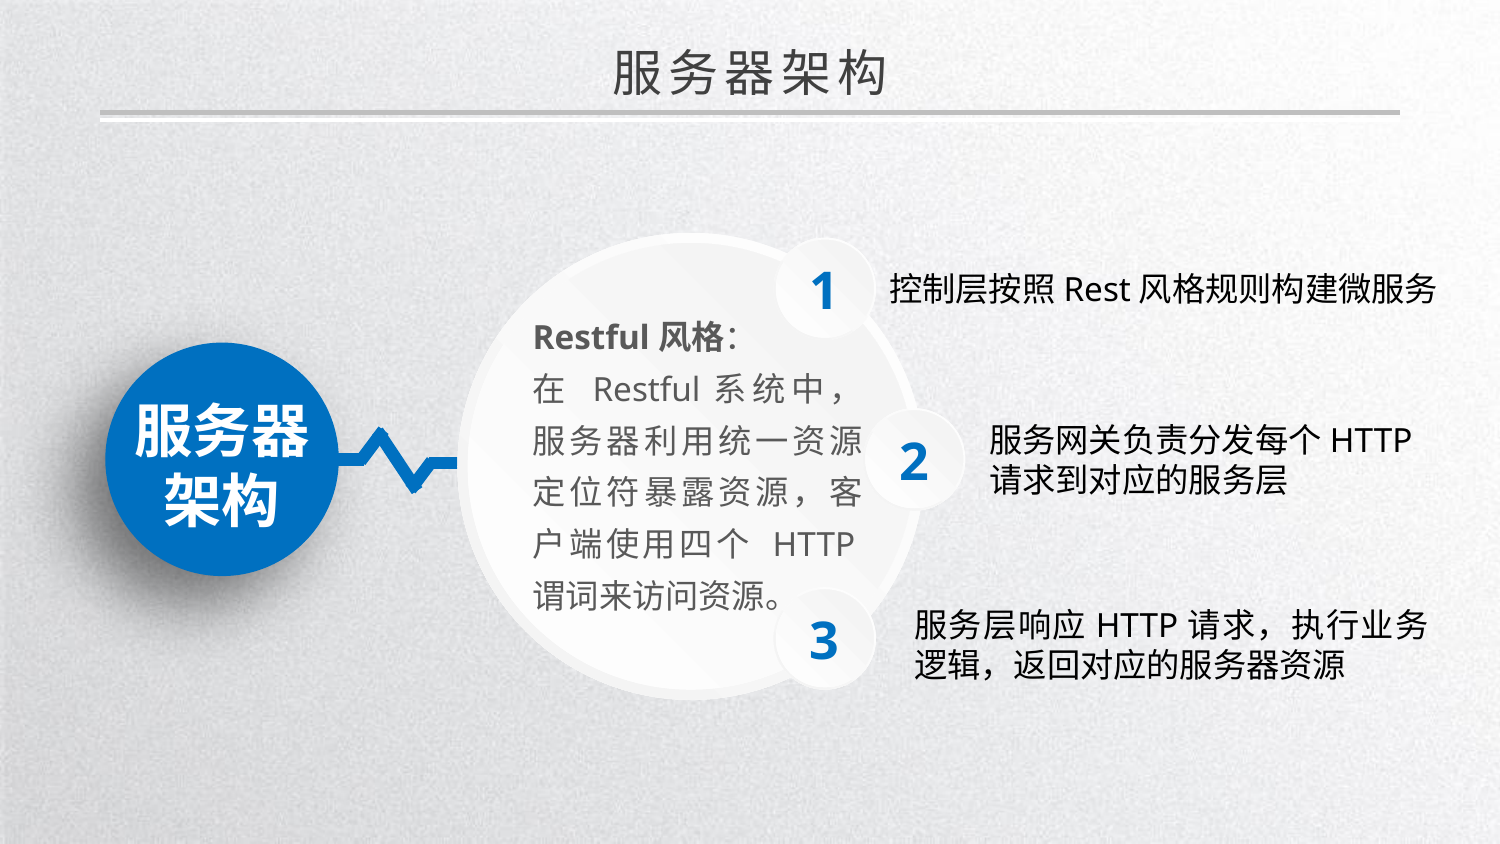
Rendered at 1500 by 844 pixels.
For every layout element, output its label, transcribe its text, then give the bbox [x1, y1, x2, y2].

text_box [862, 407, 966, 511]
text_box 服务器架构 [597, 34, 903, 109]
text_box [457, 232, 925, 701]
text_box 控制层按照Rest风格规则构建微服务 [929, 268, 1463, 309]
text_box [773, 586, 877, 690]
text_box 服务层响应HTTP请求，执行业务逻辑，返回对应的服务器资源 [929, 604, 1429, 684]
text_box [773, 237, 877, 341]
picture [0, 0, 1500, 844]
text_box 服务网关负责分发每个HTTP请求到对应的服务层 [989, 418, 1414, 499]
text_box 服务器 架构 [134, 394, 310, 535]
text_box [103, 340, 337, 579]
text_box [289, 429, 452, 491]
